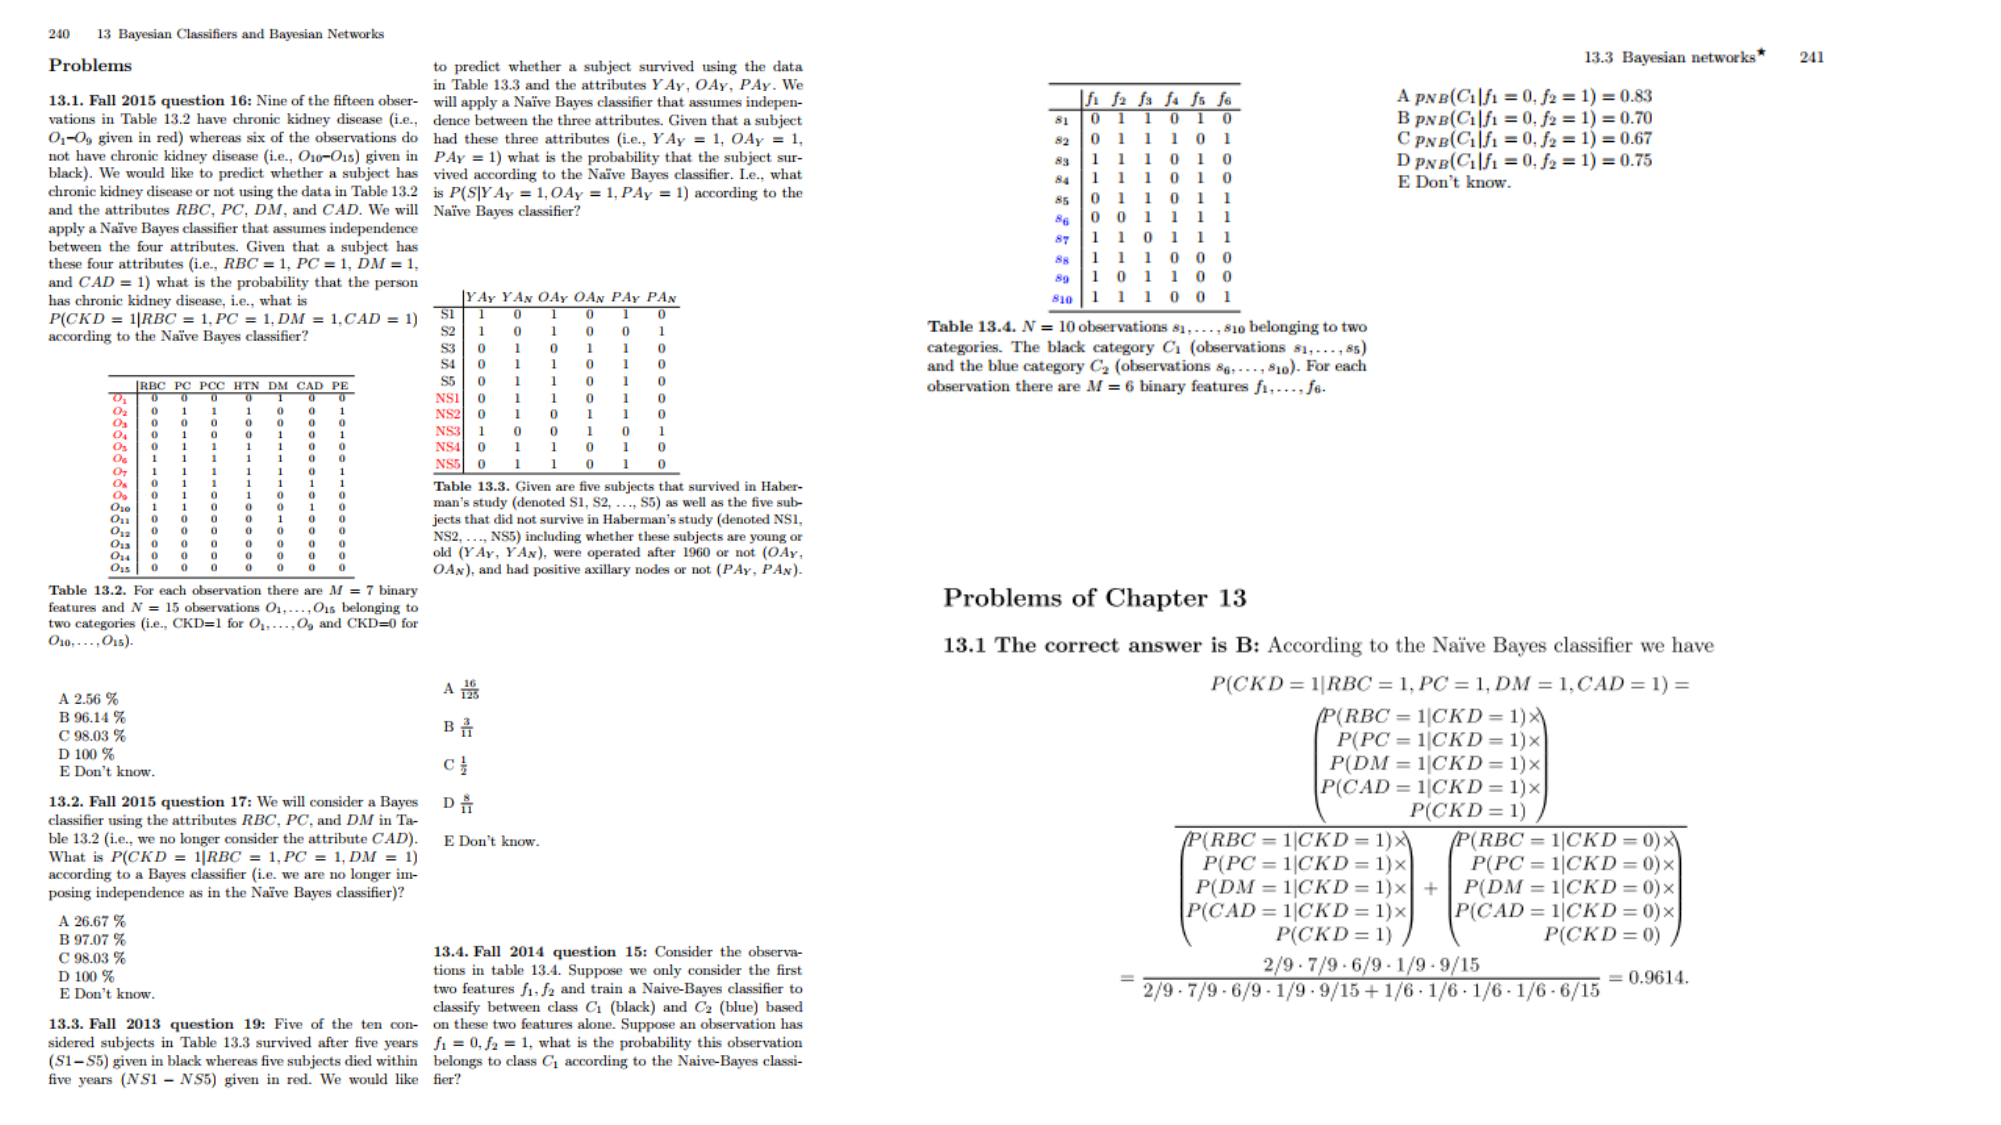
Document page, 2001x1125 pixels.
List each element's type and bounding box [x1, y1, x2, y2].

picture [0, 0, 864, 1125]
picture [876, 0, 1896, 473]
picture [915, 554, 1935, 1088]
